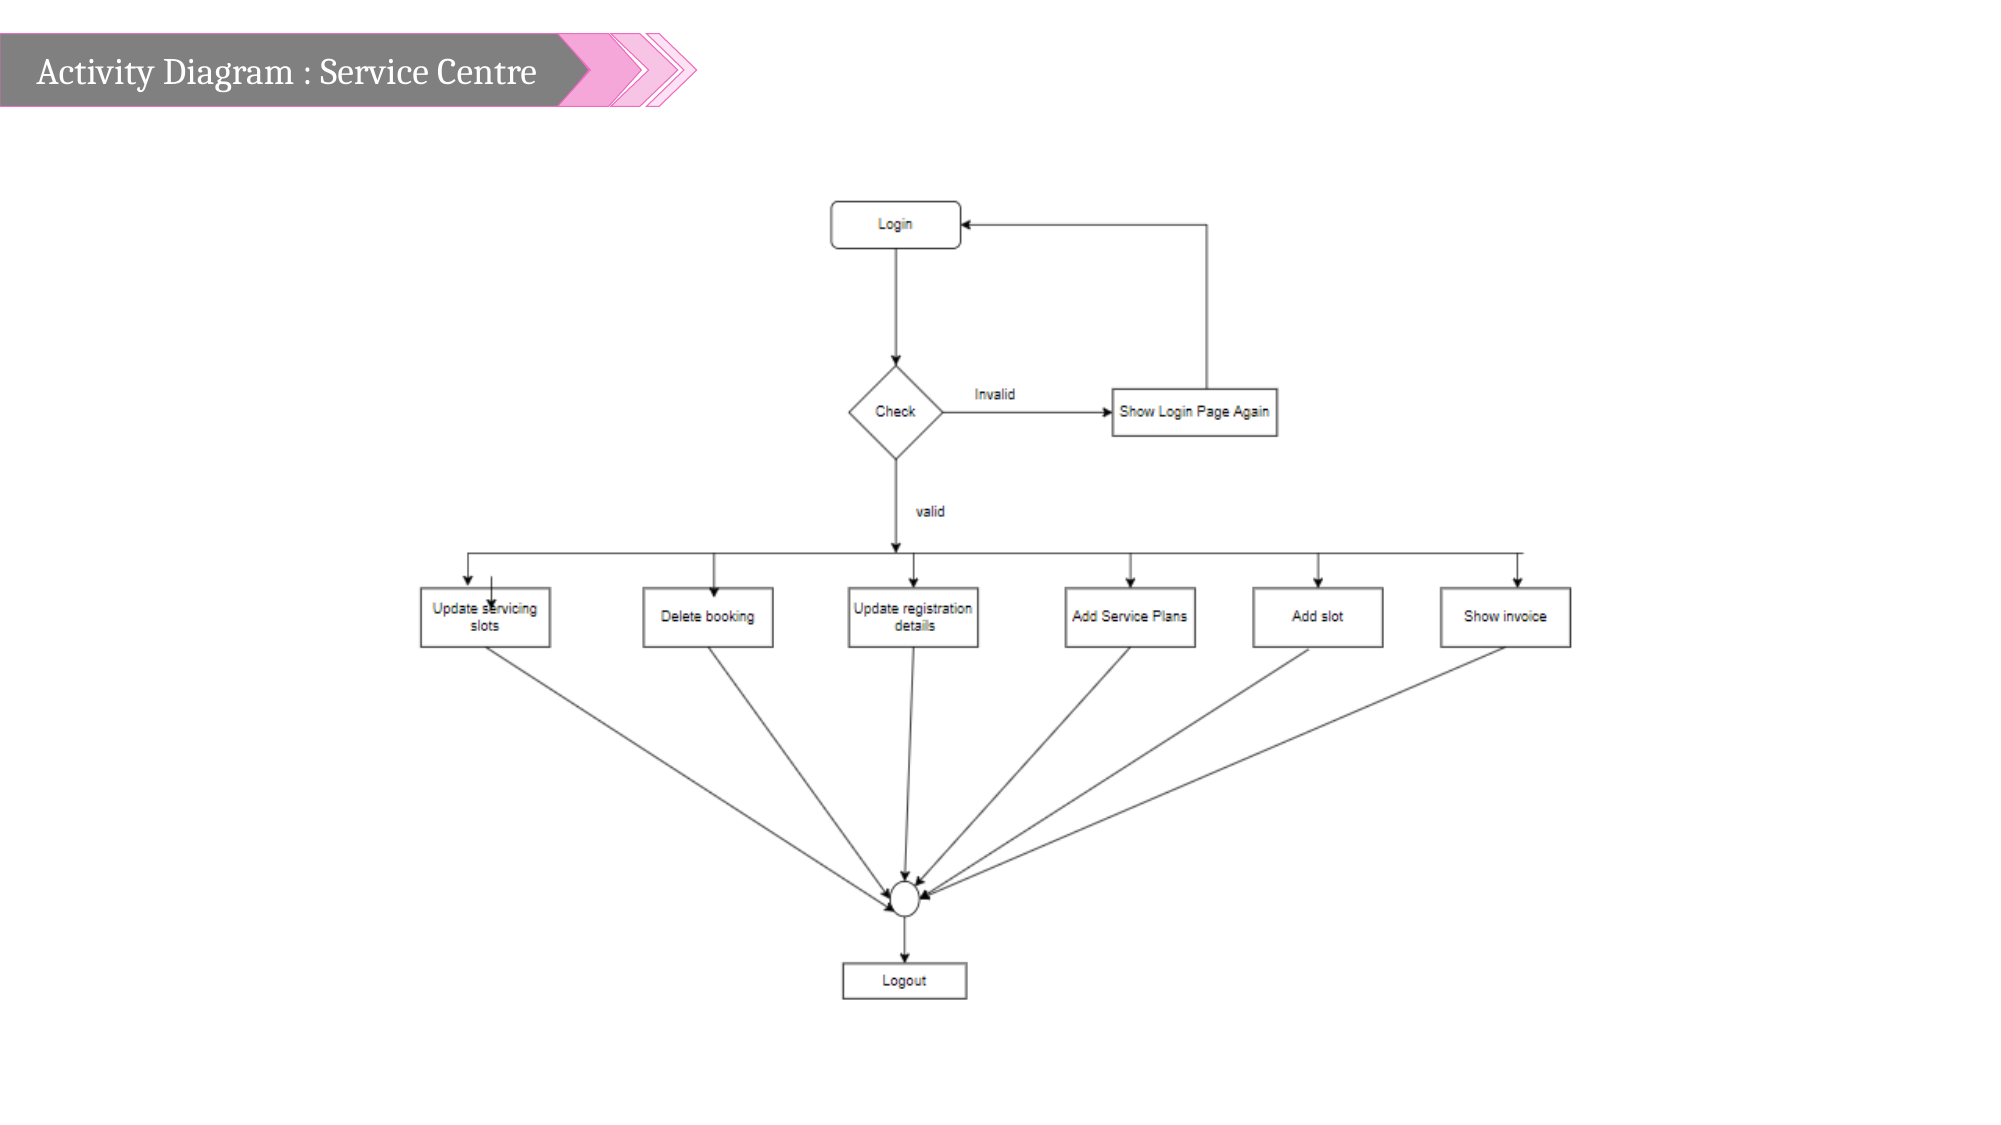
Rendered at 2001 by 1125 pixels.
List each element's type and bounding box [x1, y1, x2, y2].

picture [369, 137, 1631, 1064]
text_box [0, 33, 697, 107]
